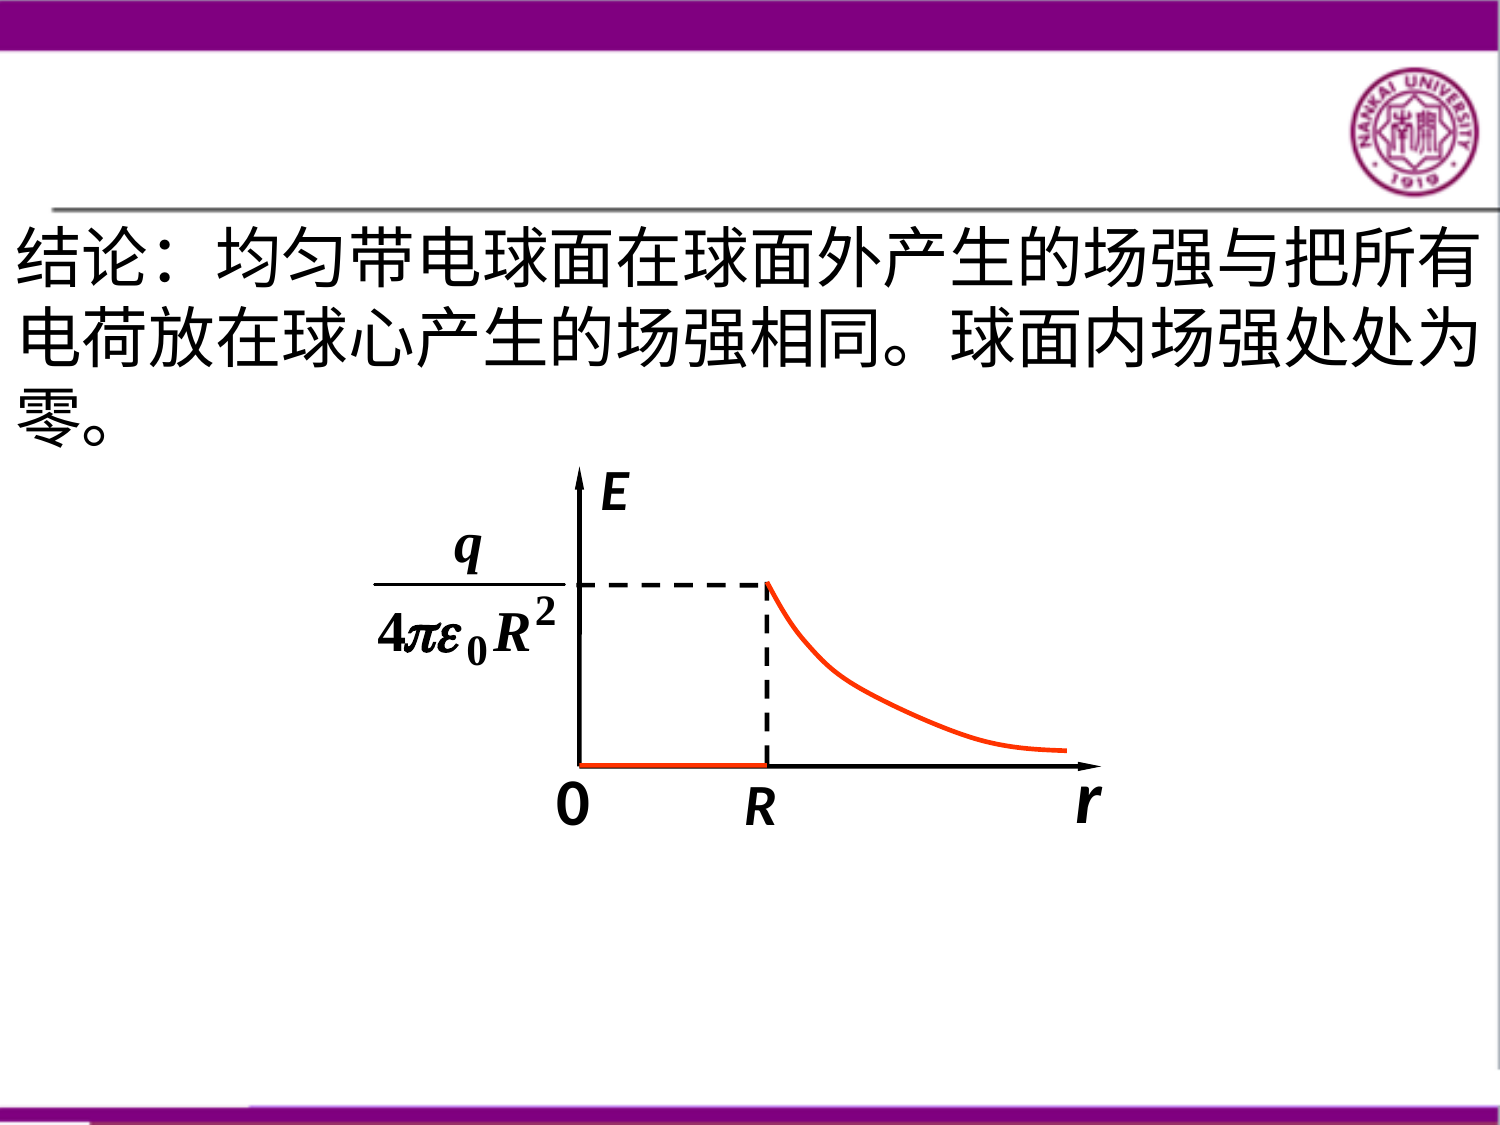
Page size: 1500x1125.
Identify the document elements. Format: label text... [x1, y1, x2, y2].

picture [0, 0, 1500, 208]
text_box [364, 444, 1136, 847]
picture [0, 1106, 1500, 1125]
list 结论：均匀带电球面在球面外产生的场强与把所有电荷放在球心产生的场强相同。球面内场强处处为零。 [0, 208, 1500, 1106]
